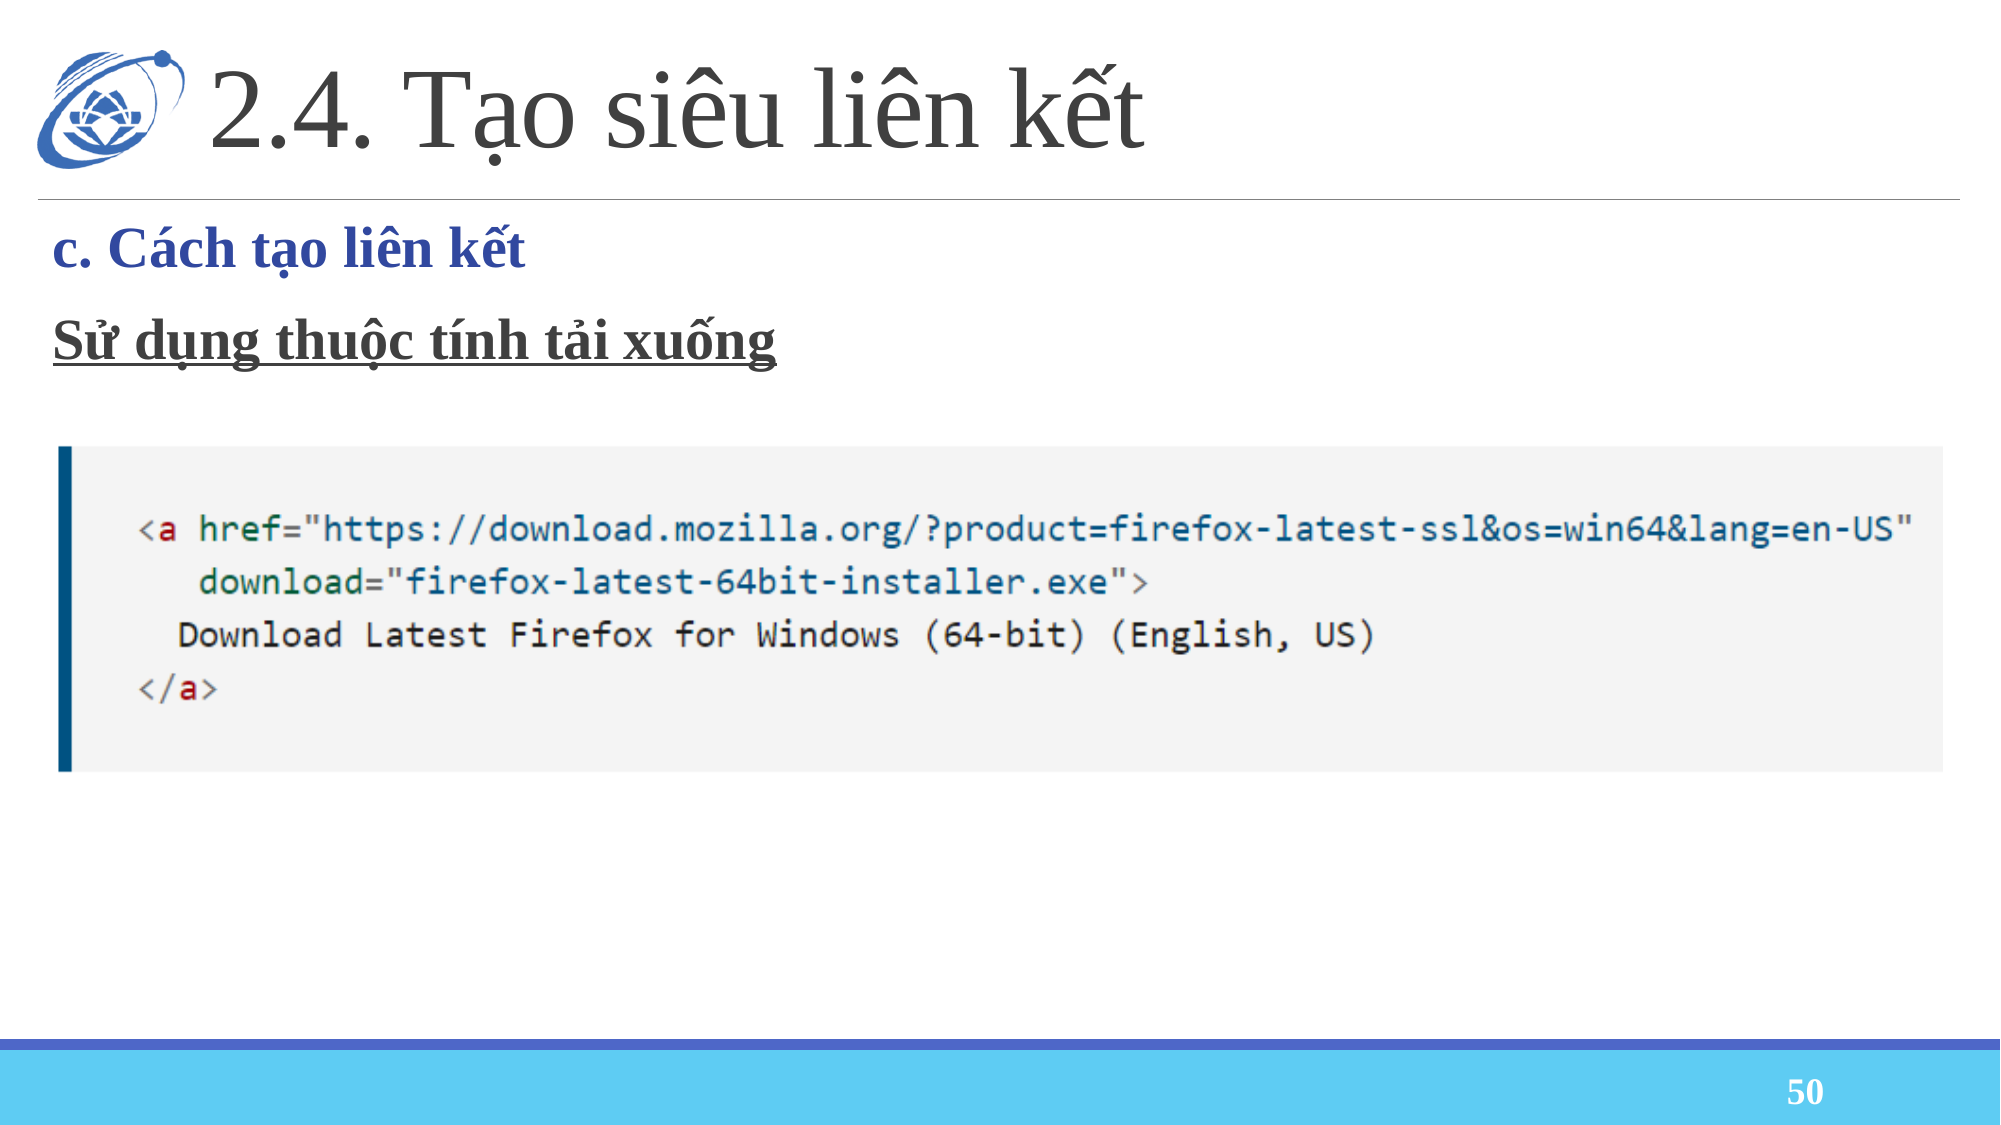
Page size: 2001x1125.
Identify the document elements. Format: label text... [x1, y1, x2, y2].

picture [37, 34, 185, 183]
slide_number 50 [1624, 1059, 1840, 1120]
picture [56, 443, 1944, 777]
list c. Cách tạo liên kết Sử dụng thuộc tính tải xuống [37, 209, 1961, 1011]
title 2.4. Tạo siêu liên kết [193, 47, 1961, 192]
